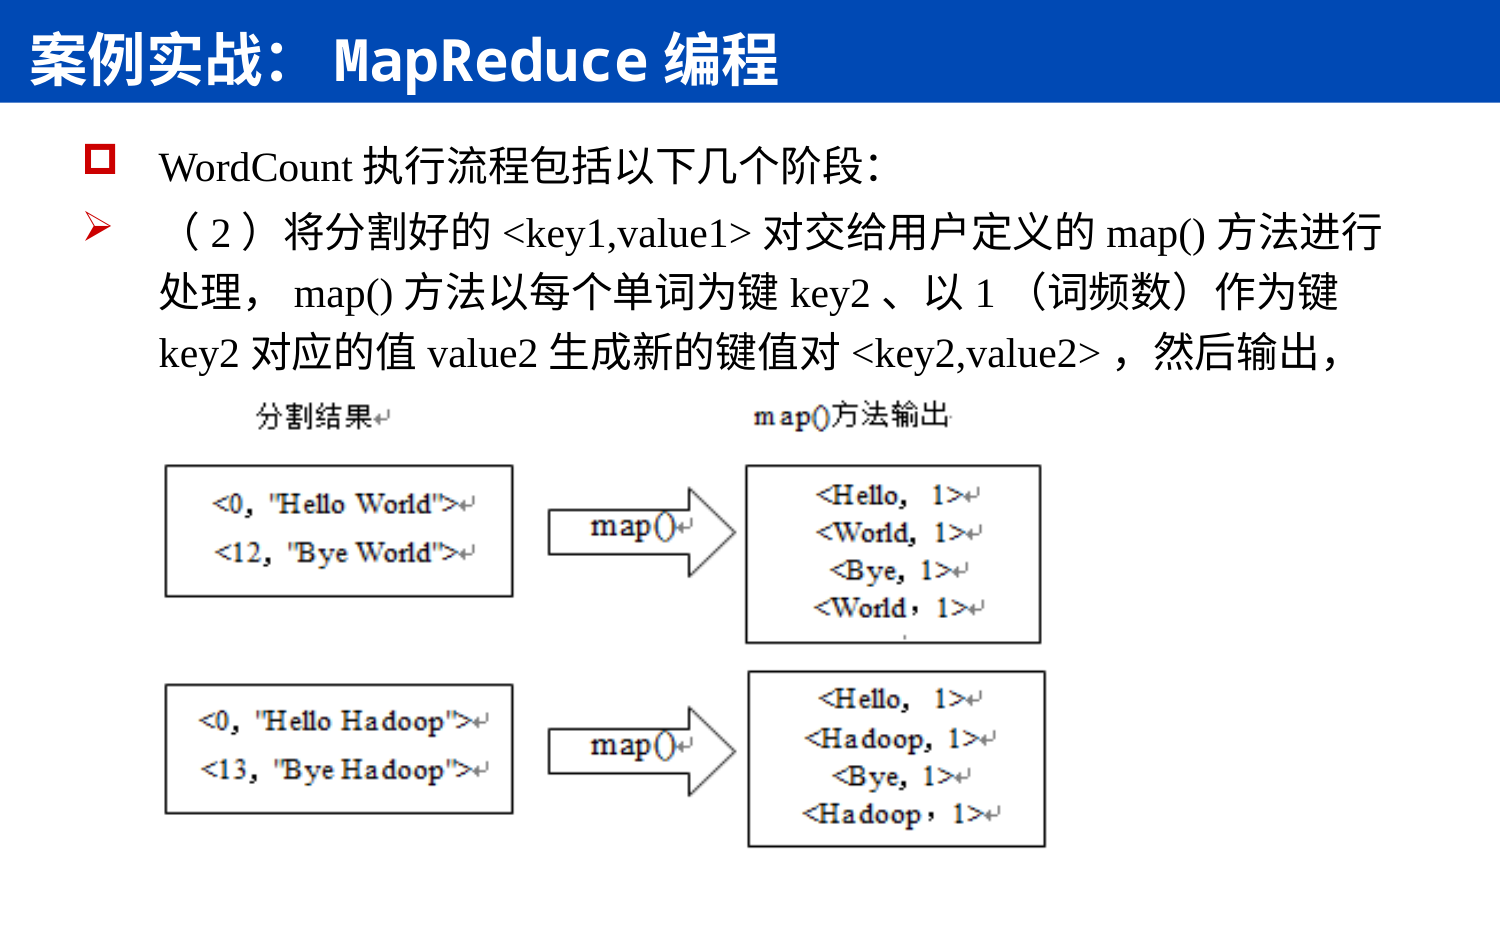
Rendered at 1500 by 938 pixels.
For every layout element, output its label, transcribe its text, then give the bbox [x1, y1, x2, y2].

title 案例实战：MapReduce编程 [0, 0, 1500, 103]
picture [147, 390, 1058, 857]
text_box WordCount执行流程包括以下几个阶段： [66, 122, 1414, 188]
text_box （2）将分割好的<key1,value1>对交给用户定义的map()方法进行处理，map()方法以每个单词为键key2、以1（词频数）作为键key2对应的值value2生成新的键值对<key2,value2>，然后输出，如图所示： [66, 188, 1414, 386]
